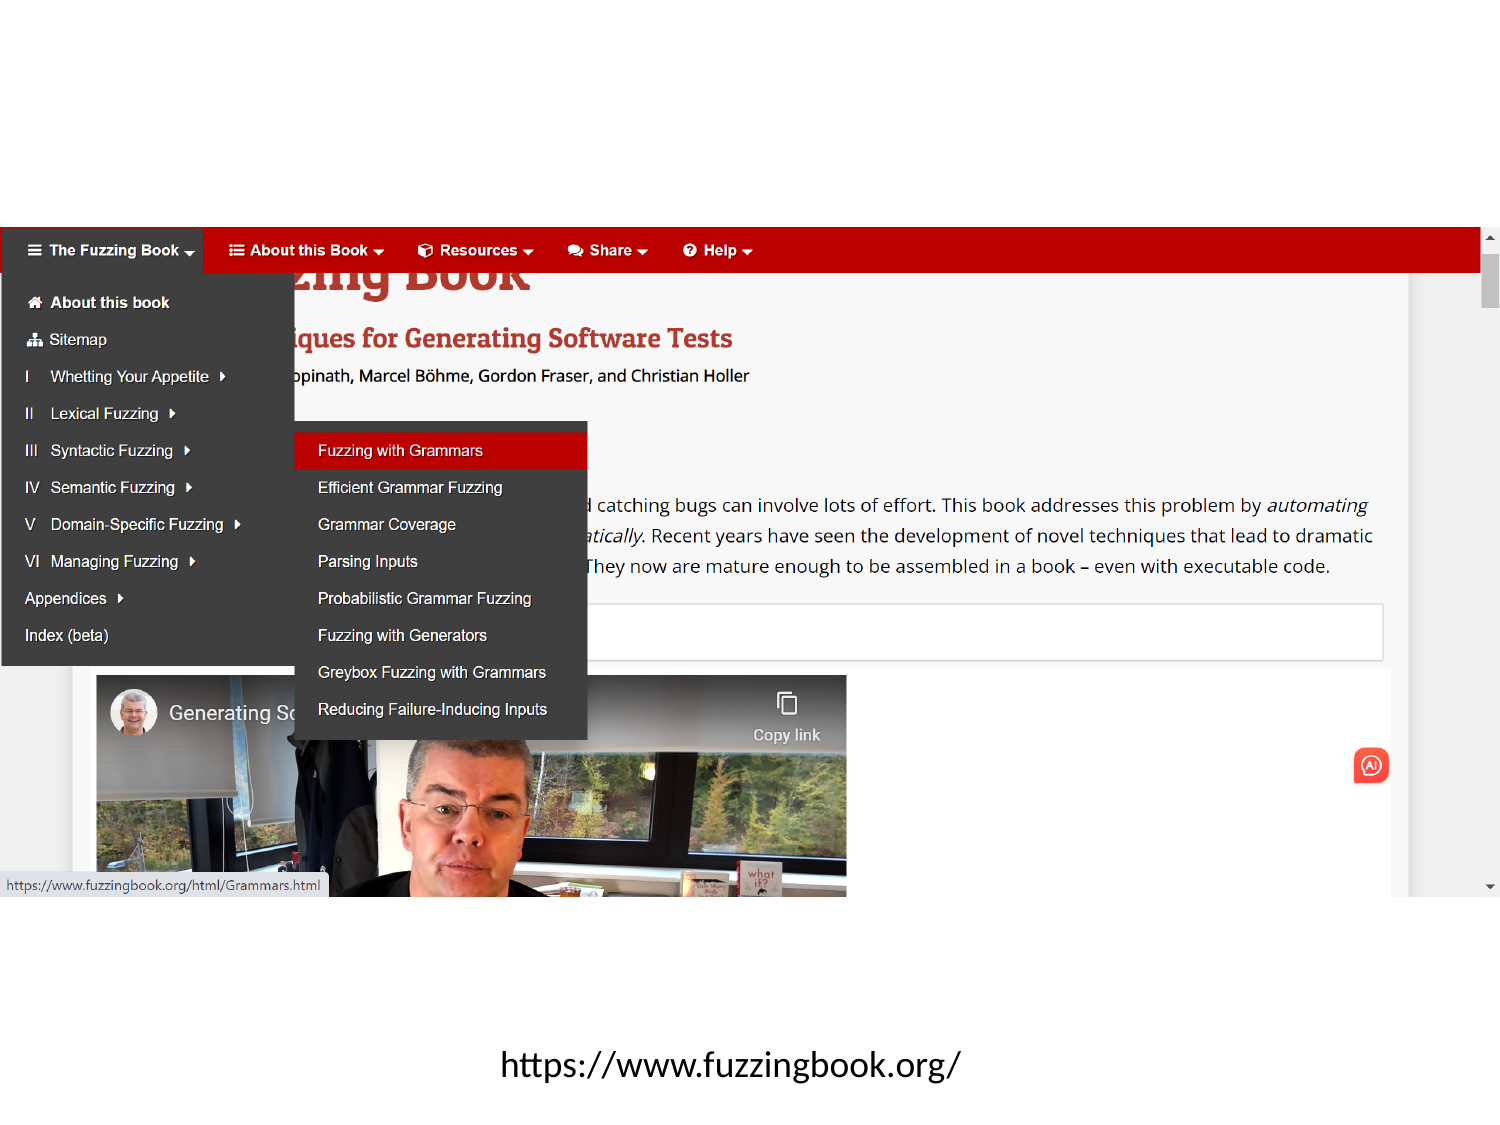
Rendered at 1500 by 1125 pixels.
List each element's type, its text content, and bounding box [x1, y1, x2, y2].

text_box https://www.fuzzingbook.org/ [485, 1032, 1258, 1092]
picture [0, 227, 1500, 898]
